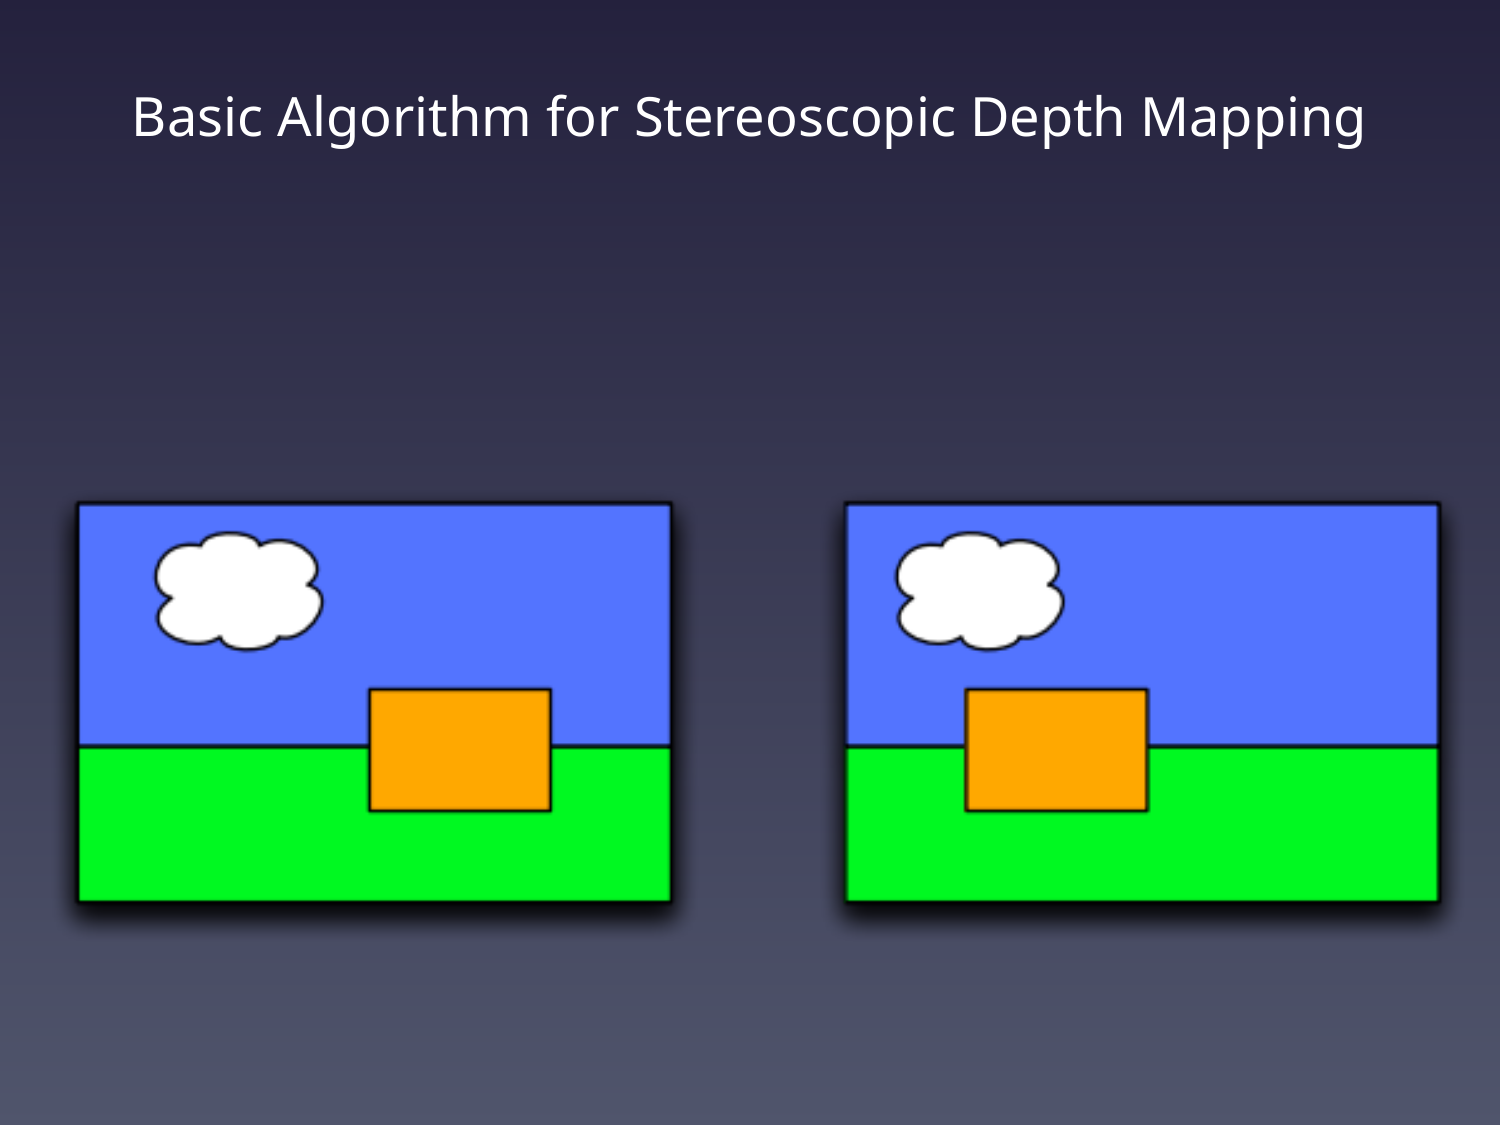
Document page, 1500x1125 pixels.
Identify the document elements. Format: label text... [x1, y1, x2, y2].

picture [39, 478, 1470, 947]
title Basic Algorithm for Stereoscopic Depth Mapping [75, 75, 1425, 263]
